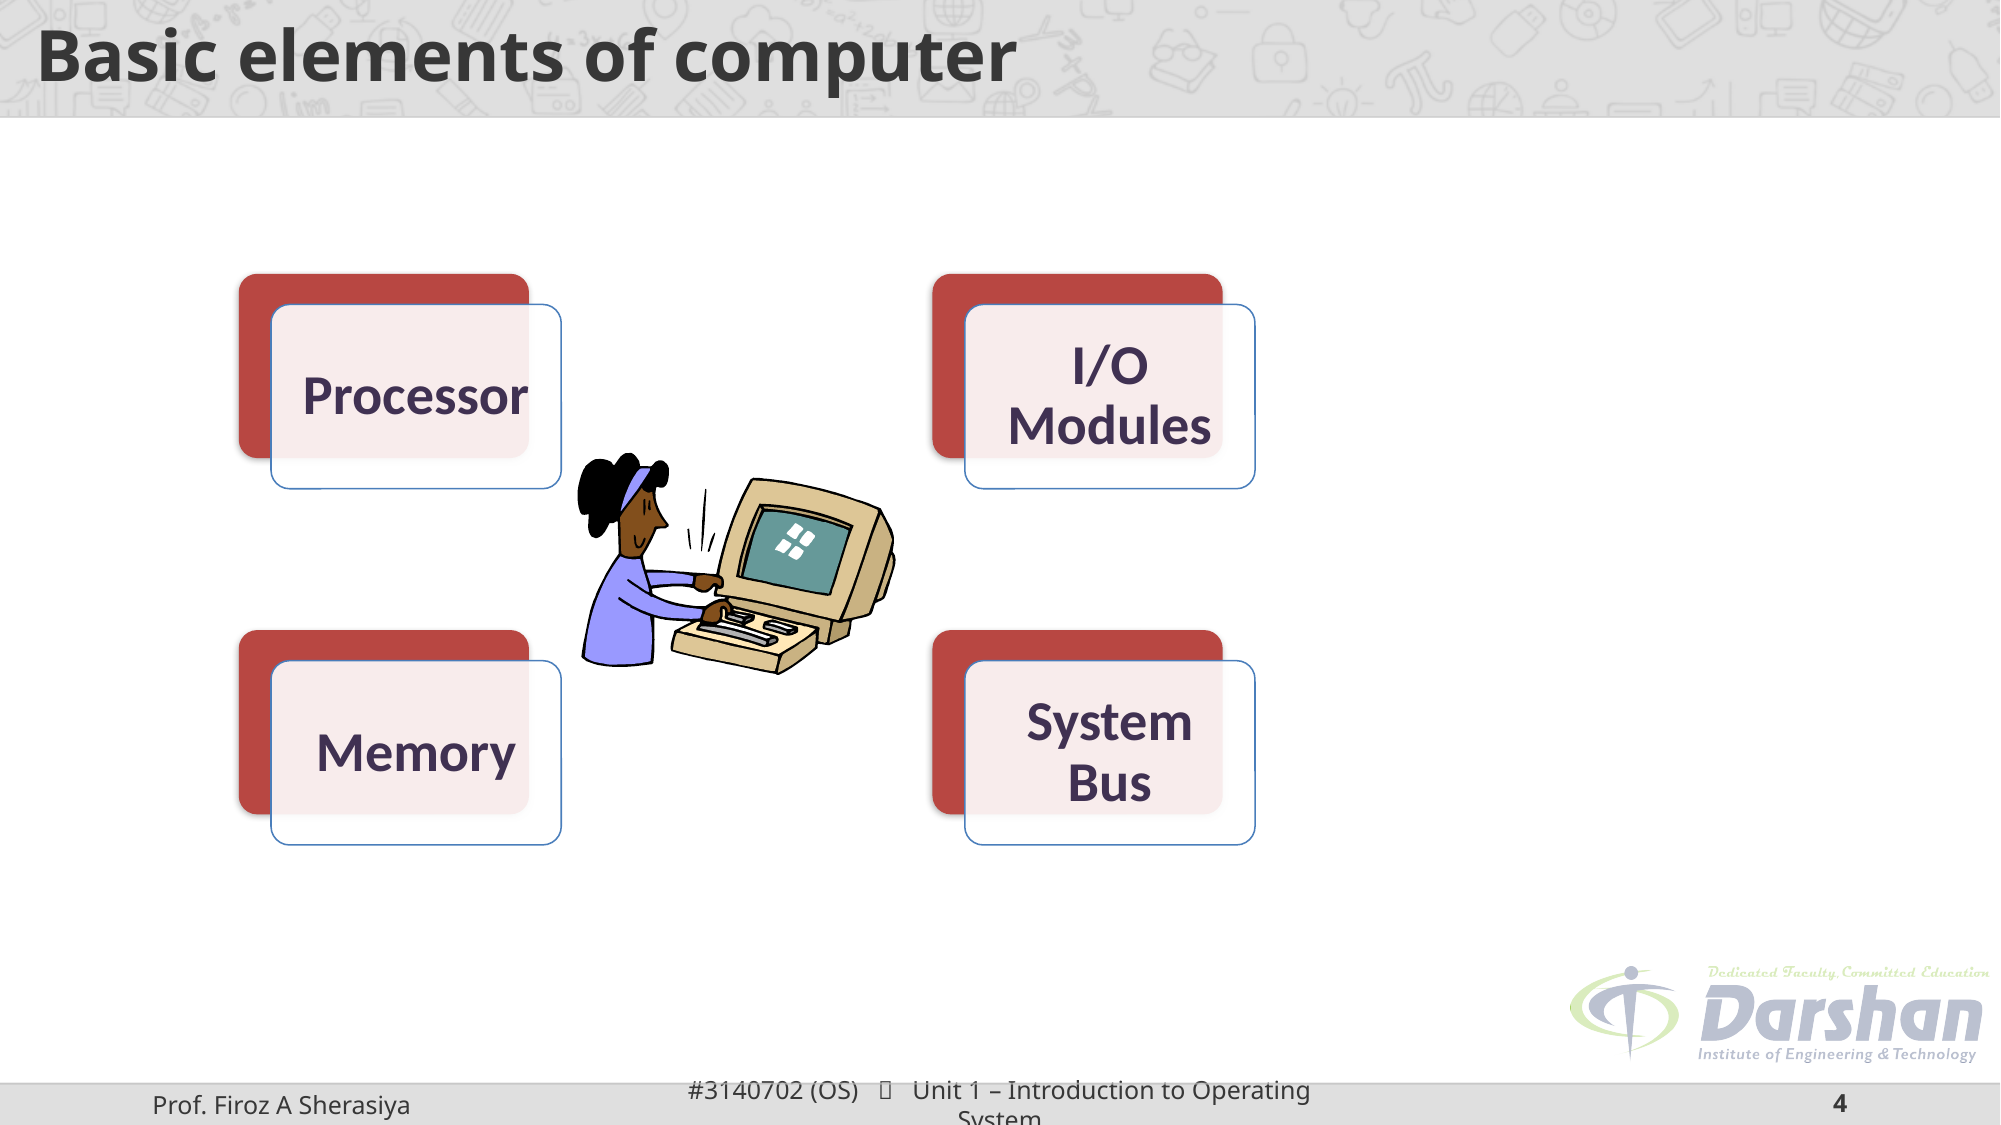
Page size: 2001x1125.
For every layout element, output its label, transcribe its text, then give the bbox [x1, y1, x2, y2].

text_box [932, 630, 1223, 815]
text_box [270, 660, 562, 845]
text_box [932, 273, 1223, 459]
text_box [238, 630, 529, 815]
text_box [964, 660, 1256, 845]
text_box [964, 304, 1256, 489]
title Basic elements of computer [0, 0, 2000, 117]
text_box [238, 273, 529, 459]
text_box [270, 304, 562, 489]
picture [574, 452, 900, 675]
